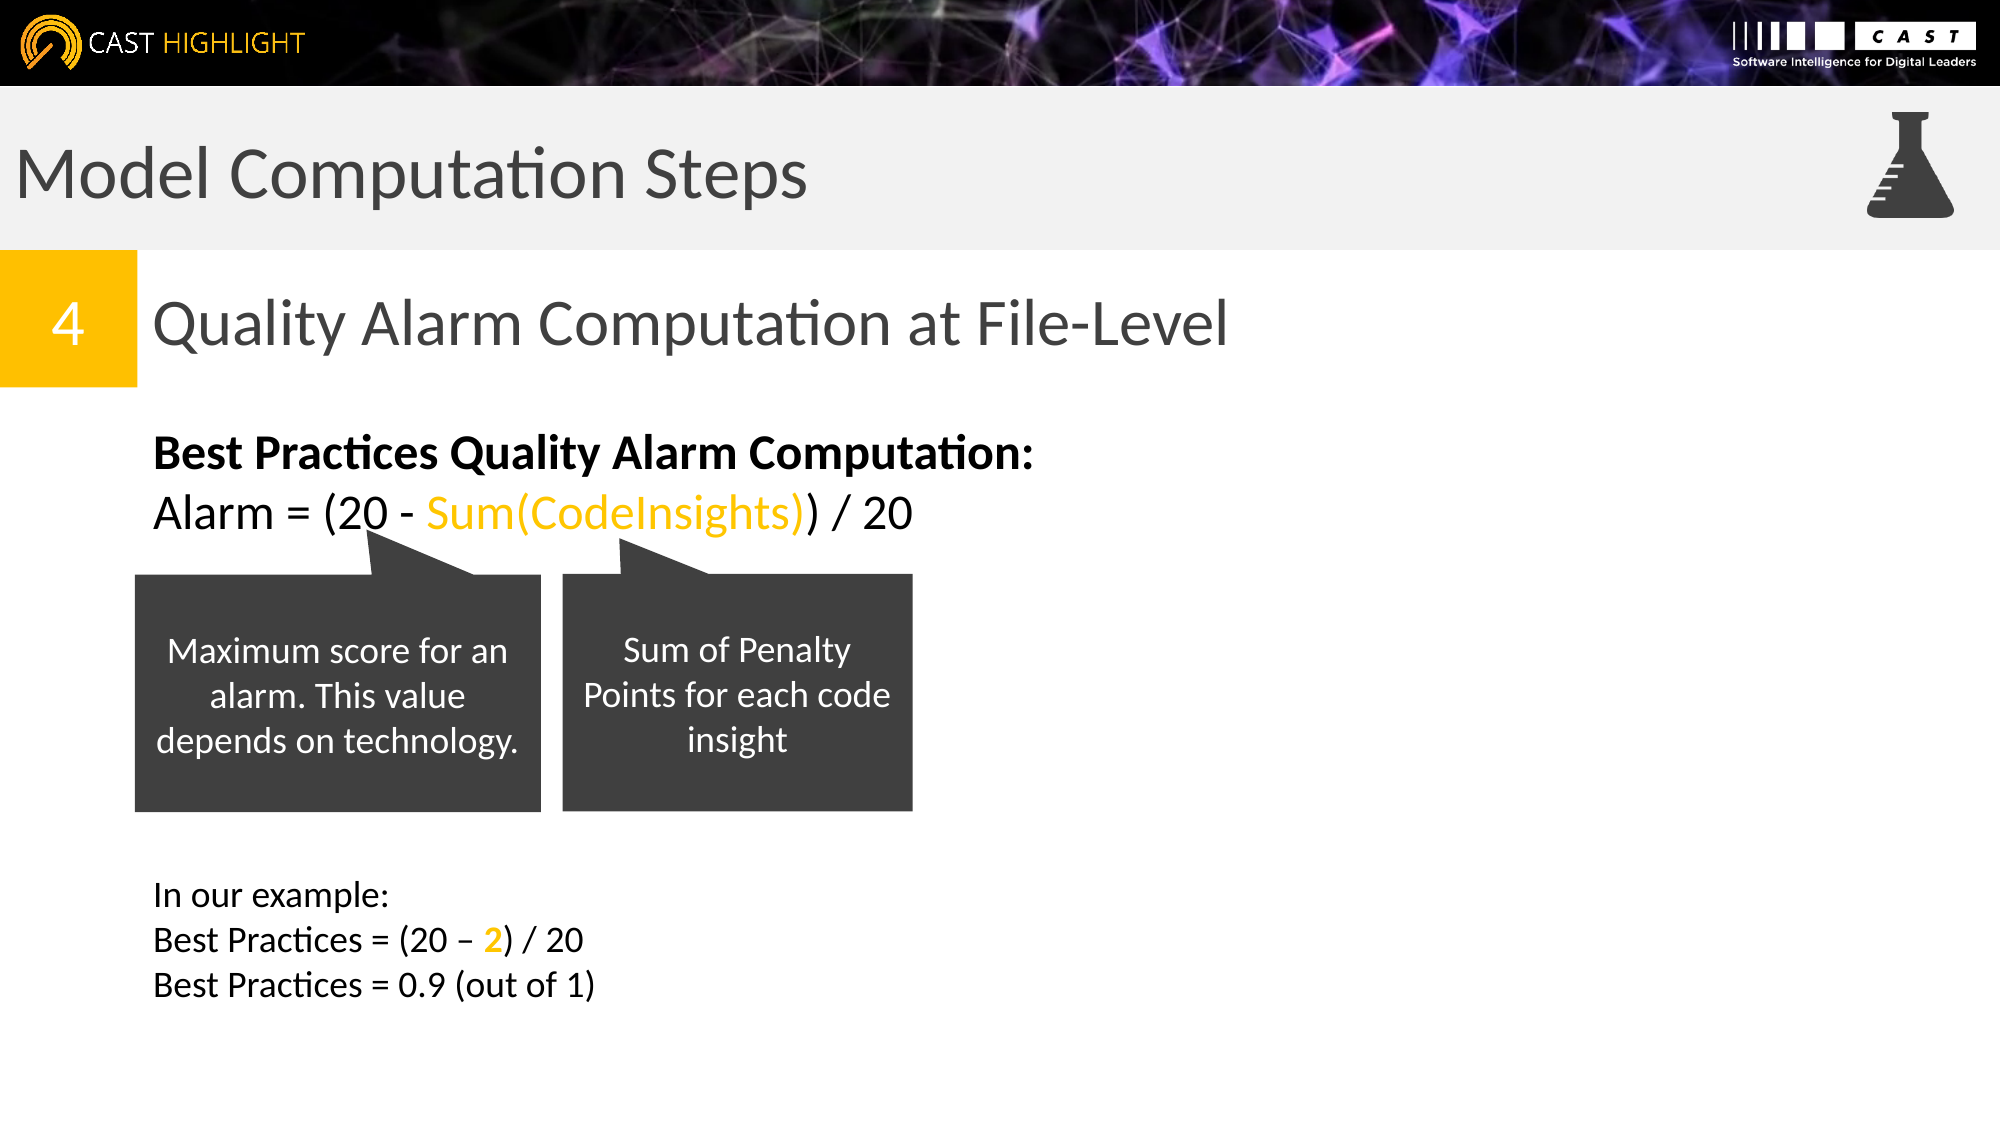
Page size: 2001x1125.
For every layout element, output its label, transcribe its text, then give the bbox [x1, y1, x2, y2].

text_box Quality Alarm Computation at File-Level [135, 252, 1502, 389]
text_box Maximum score for an alarm. This value depends on technology. [132, 527, 544, 815]
text_box Sum of Penalty Points for each code insight [560, 536, 915, 814]
picture [1856, 112, 1963, 219]
text_box Best Practices Quality Alarm Computation: Alarm = (20 - Sum(CodeInsights)) / 20 In our example: Best Practices = (20 – 2) / 20 Best Practices = 0.9 (out of 1) [138, 412, 1438, 1013]
picture [0, 0, 2000, 85]
text_box Model Computation Steps [0, 85, 2000, 252]
text_box 4 [0, 252, 135, 389]
